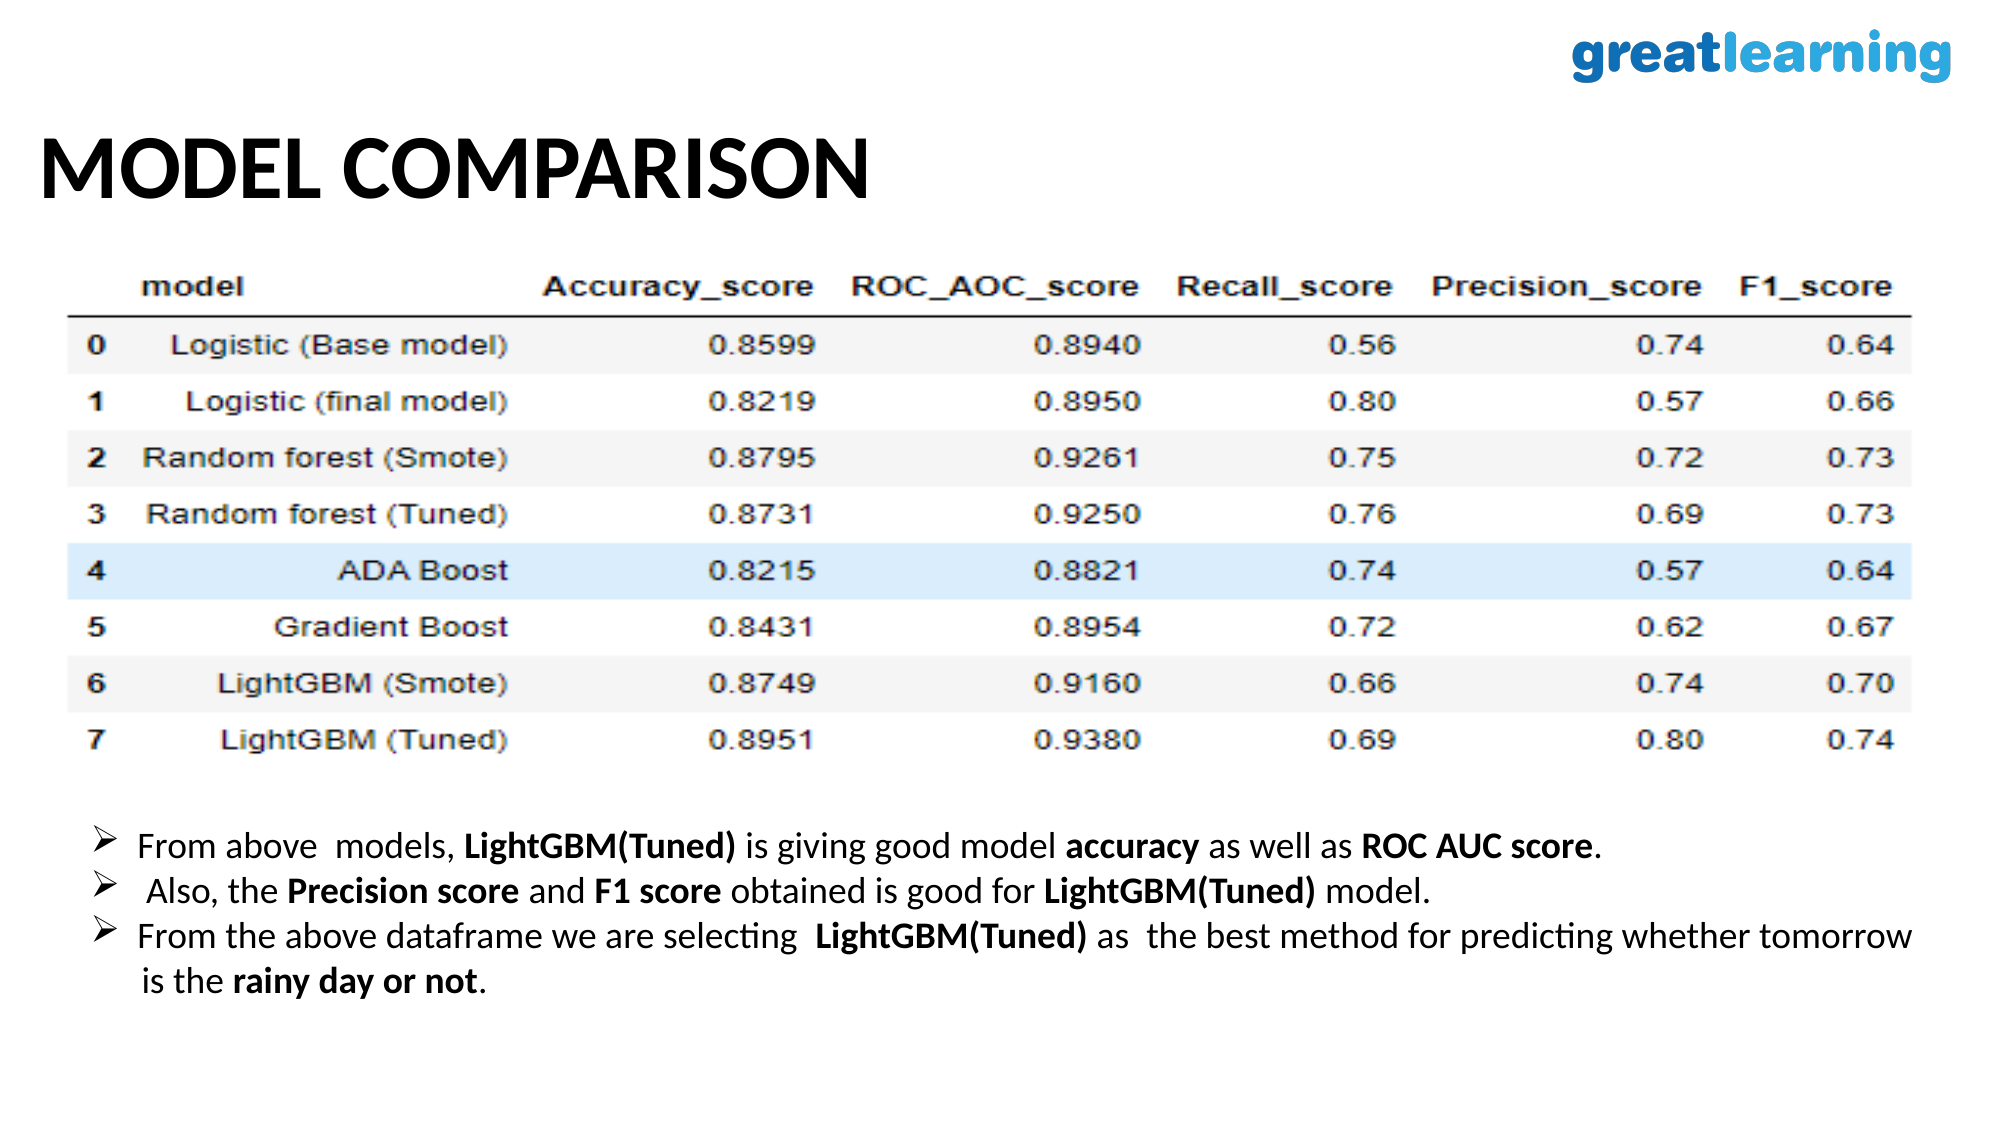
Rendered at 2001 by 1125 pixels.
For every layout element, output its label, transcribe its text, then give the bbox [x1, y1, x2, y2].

title MODEL COMPARISON [23, 59, 1863, 278]
picture [1564, 13, 1963, 100]
text_box From above models, LightGBM(Tuned) is giving good model accuracy as well as ROC AUC score. Also, the Precision score and F1 score obtained is good for LightGBM(Tuned) model. From the above dataframe we are selecting LightGBM(Tuned) as the best method for predicting whether tomorrow is the rainy day or not. [75, 813, 1929, 1054]
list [51, 266, 1977, 778]
